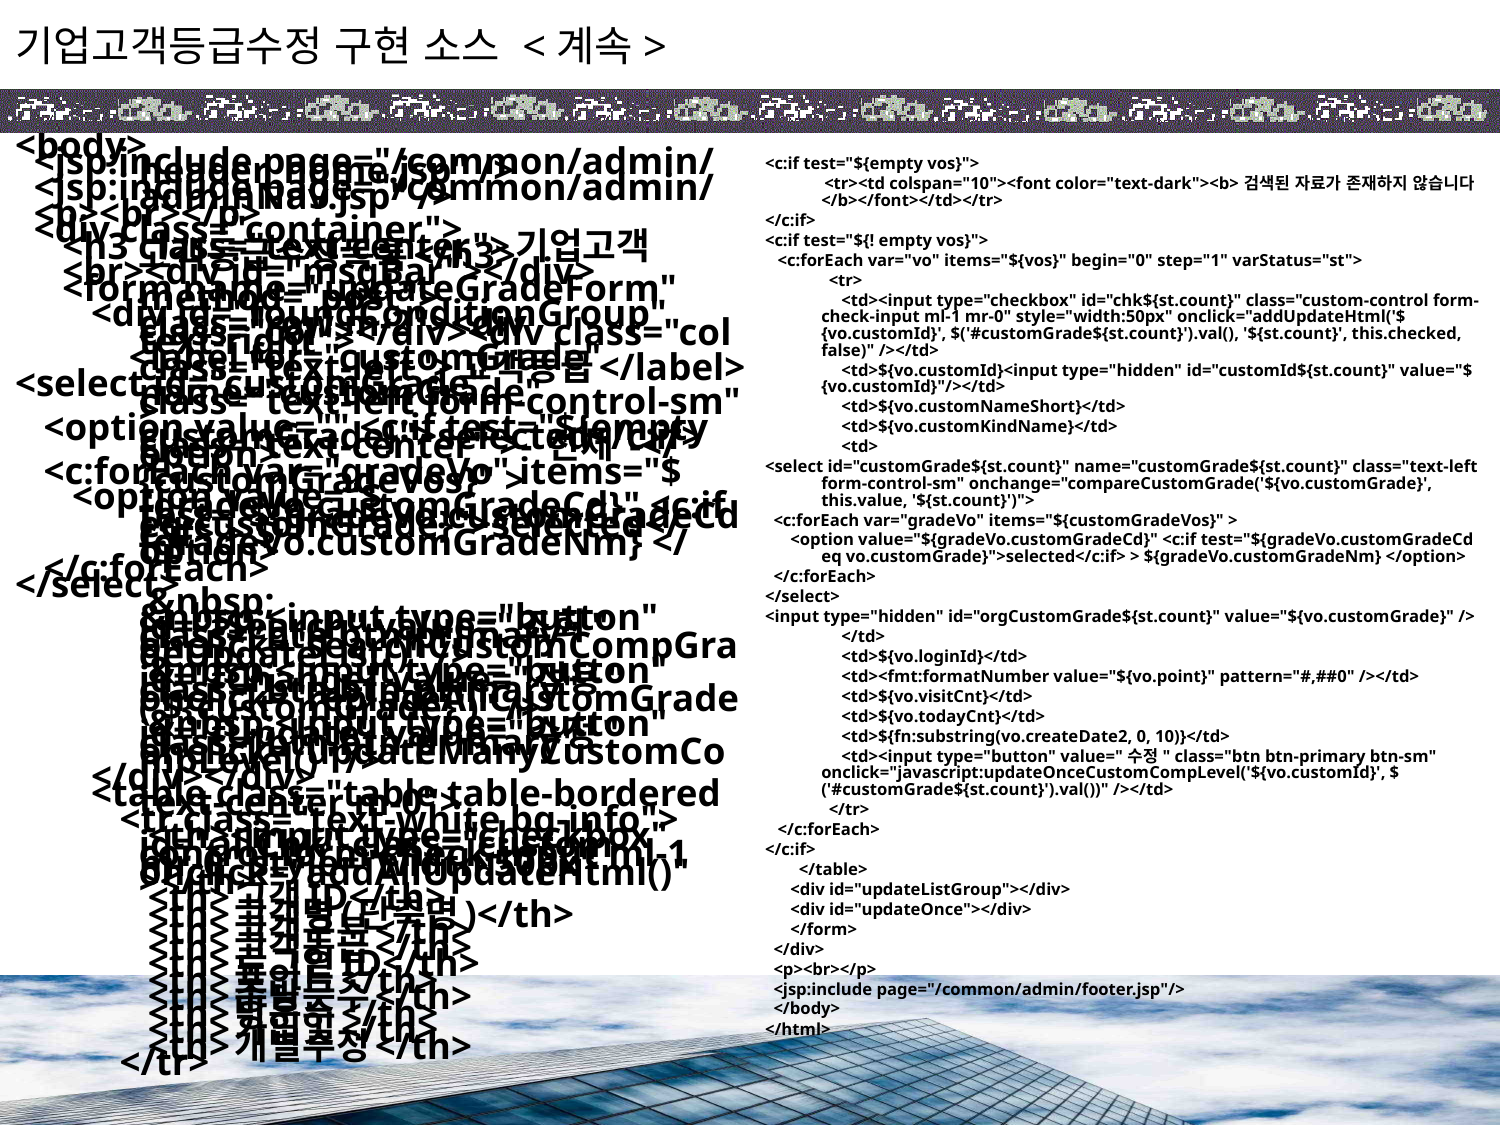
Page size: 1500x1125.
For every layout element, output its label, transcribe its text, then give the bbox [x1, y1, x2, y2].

picture [0, 975, 1500, 1125]
text_box <c:if test="${empty vos}"> <tr><td colspan="10"><font color="text-dark"><b>검색된 자료가 존재하지 않습니다</b></font></td></tr> </c:if> <c:if test="${! empty vos}"> <c:forEach var="vo" items="${vos}" begin="0" step="1" varStatus="st"> <tr> <td><input type="checkbox" id="chk${st.count}" class="custom-control form-check-input ml-1 mr-0" style="width:50px" onclick="addUpdateHtml('${vo.customId}', $('#customGrade${st.count}').val(), '${st.count}', this.checked, false)" /></td> <td>${vo.customId}<input type="hidden" id="customId${st.count}" value="${vo.customId}"/></td> <td>${vo.customNameShort}</td> <td>${vo.customKindName}</td> <td> <select id="customGrade${st.count}" name="customGrade${st.count}" class="text-left form-control-sm" onchange="compareCustomGrade('${vo.customGrade}', this.value, '${st.count}')"> <c:forEach var="gradeVo" items="${customGradeVos}" > <option value="${gradeVo.customGradeCd}" <c:if test="${gradeVo.customGradeCd eq vo.customGrade}">selected</c:if> > ${gradeVo.customGradeNm} </option> </c:forEach> </select> <input type="hidden" id="orgCustomGrade${st.count}" value="${vo.customGrade}" /> </td> <td>${vo.loginId}</td> <td><fmt:formatNumber value="${vo.point}" pattern="#,##0" /></td> <td>${vo.visitCnt}</td> <td>${vo.todayCnt}</td> <td>${fn:substring(vo.createDate2, 0, 10)}</td> <td><input type="button" value="수정" class="btn btn-primary btn-sm" onclick="javascript:updateOnceCustomCompLevel('${vo.customId}', $('#customGrade${st.count}').val())" /></td> </tr> </c:forEach> </c:if> </table> <div id="updateListGroup"></div> <div id="updateOnce"></div> </form> </div> <p><br></p> <jsp:include page="/common/admin/footer.jsp"/> </body> </html> [749, 148, 1500, 975]
list <body> <jsp:include page="/common/admin/header_home.jsp" /> <jsp:include page="/common/admin/adminNav.jsp" /> <p><br></p> <div class="container"> <h3 class="text-center">기업고객 고객등급수정목록</h3> <br><div id="msgBar"></div> <form name="updateGradeForm" method="post"> <div id="foundConditionGroup" class="row m-2"><div class="col"></div><div class="col text-right"> <label for="customGrade" class="text-left">고객등급</label> <select id="customGrade" name="customGrade" class="text-left form-control-sm" > <option value="" <c:if test="${empty customGrade}">selected</c:if> class="text-center" >- 전체 -</option> <c:forEach var="gradeVo" items="${customGradeVos}" > <option value="${gradeVo.customGradeCd}" <c:if test="${gradeVo.customGradeCd eq customGrade}">selected</c:if> > ${gradeVo.customGradeNm} </option> </c:forEach> </select> &nbsp; &nbsp;<input type="button" id="fSearch" value="조회" class="btn btn-primary" onclick="searchCustomCompGradeUpdateList()" /> &nbsp;<input type="button" id="fChange" value="적용" class="btn btn-primary" onclick="replaceAllCustomGrade('${customGrade}')" /> &nbsp;<input type="button" id="fUpdate" value="수정" class="btn btn-primary" onclick="updateManyCustomCompLevel()" /> </div></div> <table class="table table-bordered text-center m-0"> <tr class="text-white bg-info"> <th><input type="checkbox" id="allChk" class="custom-control form-check-input ml-1 mr-0" style="width:50px" onclick="addAllUpdateHtml()" ></th> <th>고객ID</th> <th>고객명(단축명)</th> <th>고객구분</th> <th>고객등급</th> <th>로그인ID</th> <th>포인트</th> <th>총방문수</th> <th>방문수</th> <th>가입일</th> <th>개별수정</th> </tr> [0, 149, 749, 974]
title 기업고객등급수정 구현 소스 <계속> [0, 0, 1500, 88]
picture [0, 89, 1500, 133]
